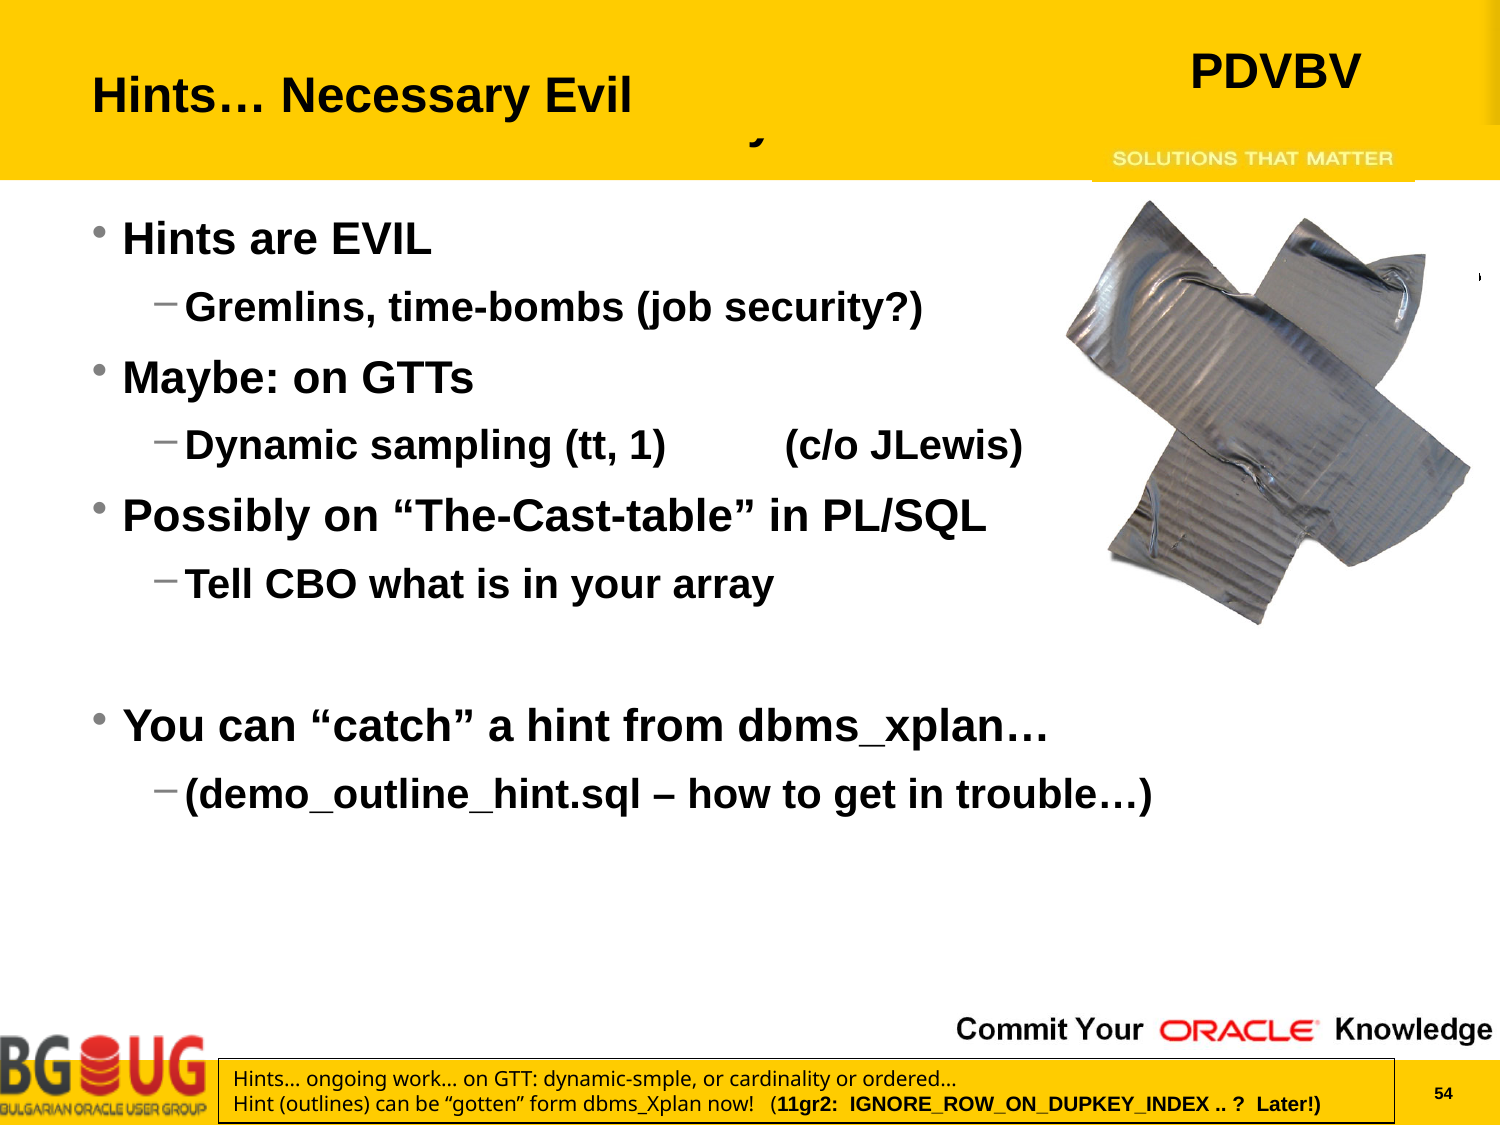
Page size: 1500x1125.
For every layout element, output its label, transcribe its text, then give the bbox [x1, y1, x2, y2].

slide_number 54 [1409, 1074, 1468, 1100]
title Hints… Necessary Evil [76, 45, 1028, 139]
picture [1160, 0, 1500, 125]
text_box Hints… ongoing work… on GTT: dynamic-smple, or cardinality or ordered… Hint (outlines) can be “gotten” form dbms_Xplan now! (11gr2: IGNORE_ROW_ON_DUPKEY_INDEX .. ? Later!) [218, 1058, 1395, 1123]
list Hints are EVIL Gremlins, time-bombs (job security?) Maybe: on GTTs Dynamic sampling (tt, 1) (c/o JLewis) Possibly on “The-Cast-table” in PL/SQL Tell CBO what is in your array You can “catch” a hint from dbms_xplan… (demo_outline_hint.sql – how to get in trouble…) [76, 207, 1436, 966]
picture [1092, 137, 1415, 182]
picture [952, 1011, 1500, 1050]
picture [0, 1034, 207, 1121]
picture [1042, 187, 1482, 634]
